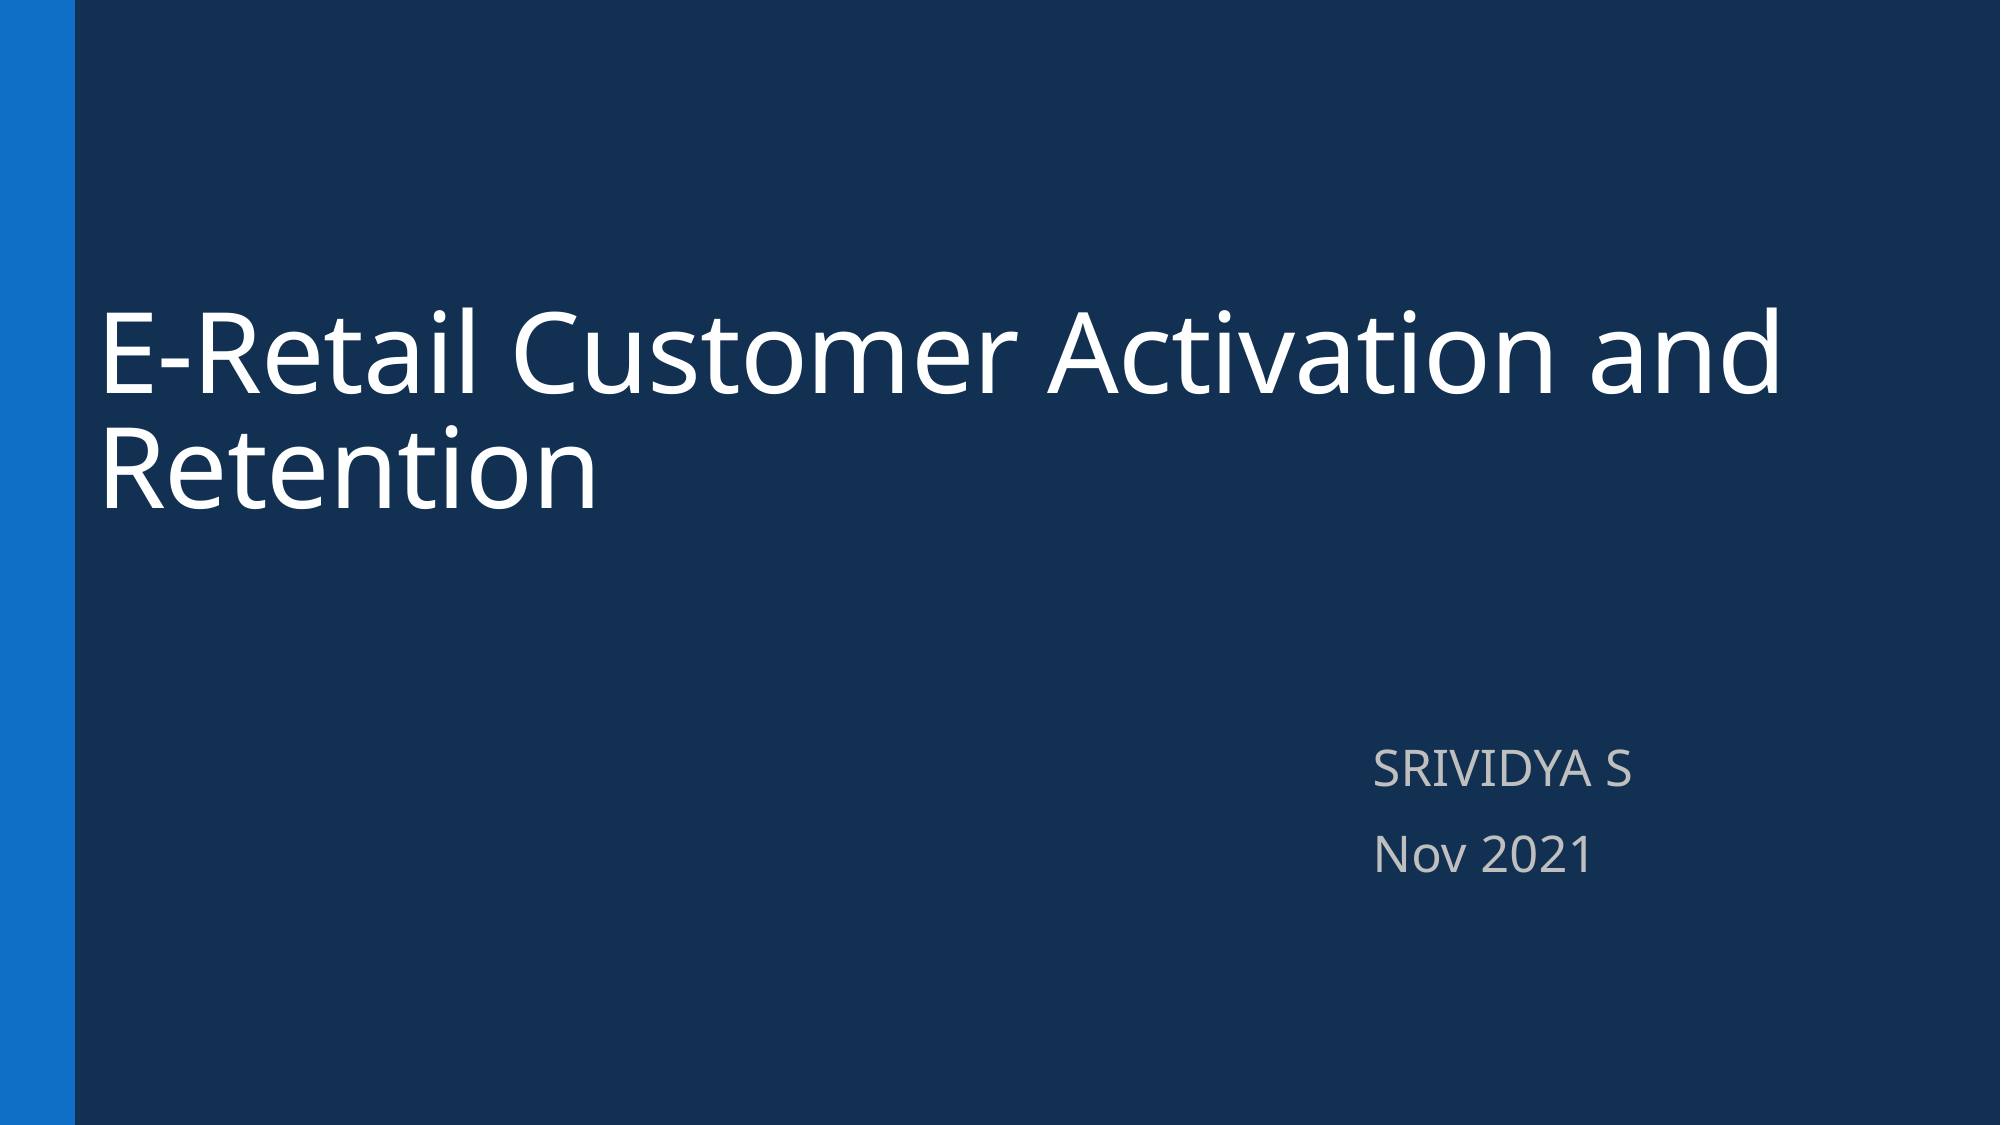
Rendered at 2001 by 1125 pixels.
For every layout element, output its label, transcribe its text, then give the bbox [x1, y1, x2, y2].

title E-Retail Customer Activation and Retention [81, 124, 1928, 710]
subtitle SRIVIDYA S Nov 2021 [1357, 732, 1883, 893]
